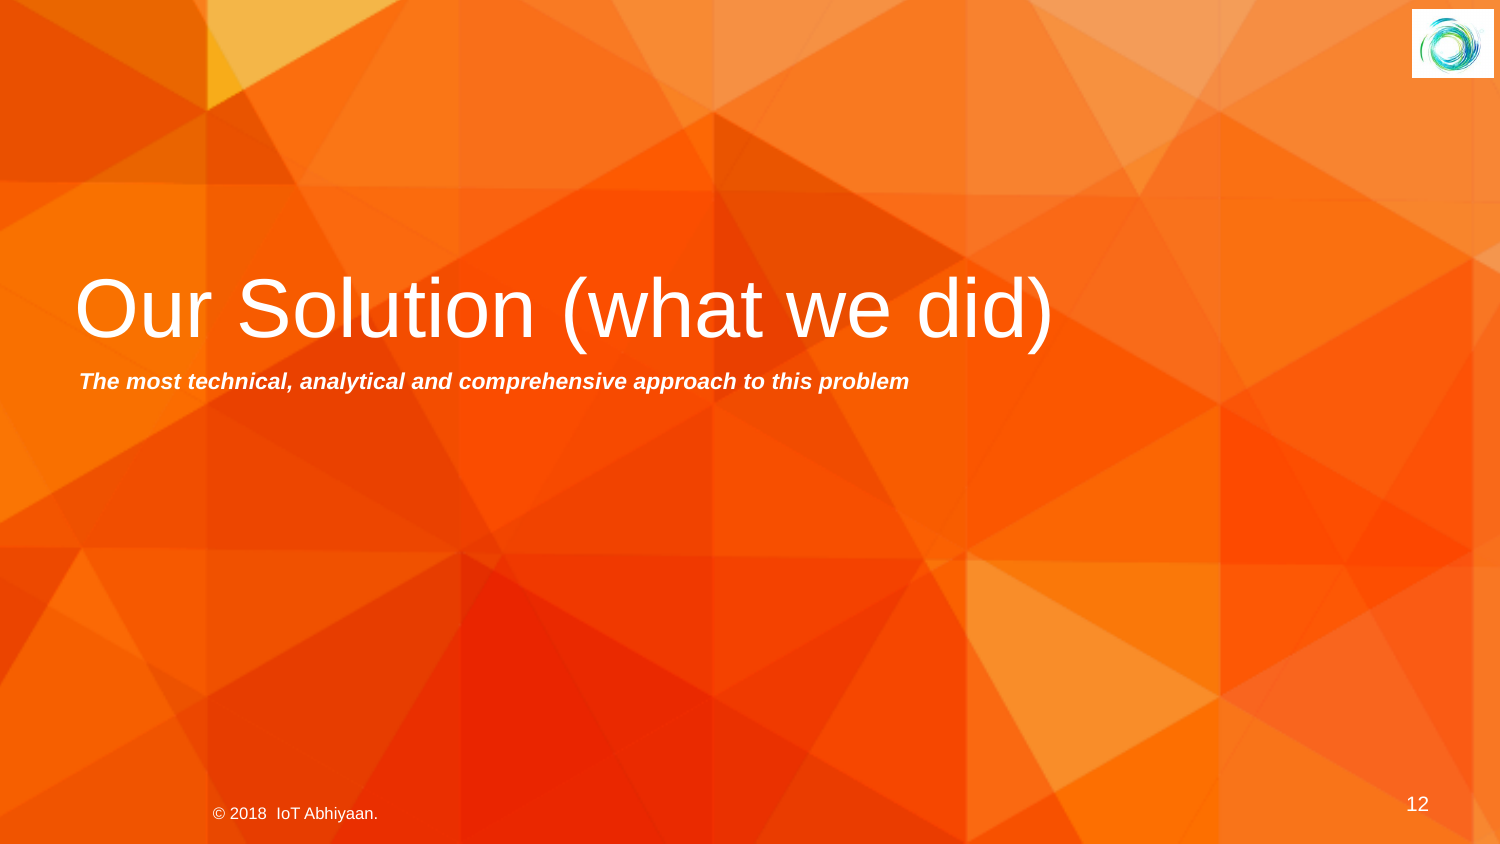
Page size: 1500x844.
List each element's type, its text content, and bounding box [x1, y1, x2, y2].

text_box The most technical, analytical and comprehensive approach to this problem [64, 359, 926, 402]
picture [0, 0, 1500, 844]
slide_number 12 [1093, 780, 1444, 826]
list Our Solution (what we did) [74, 253, 1425, 355]
